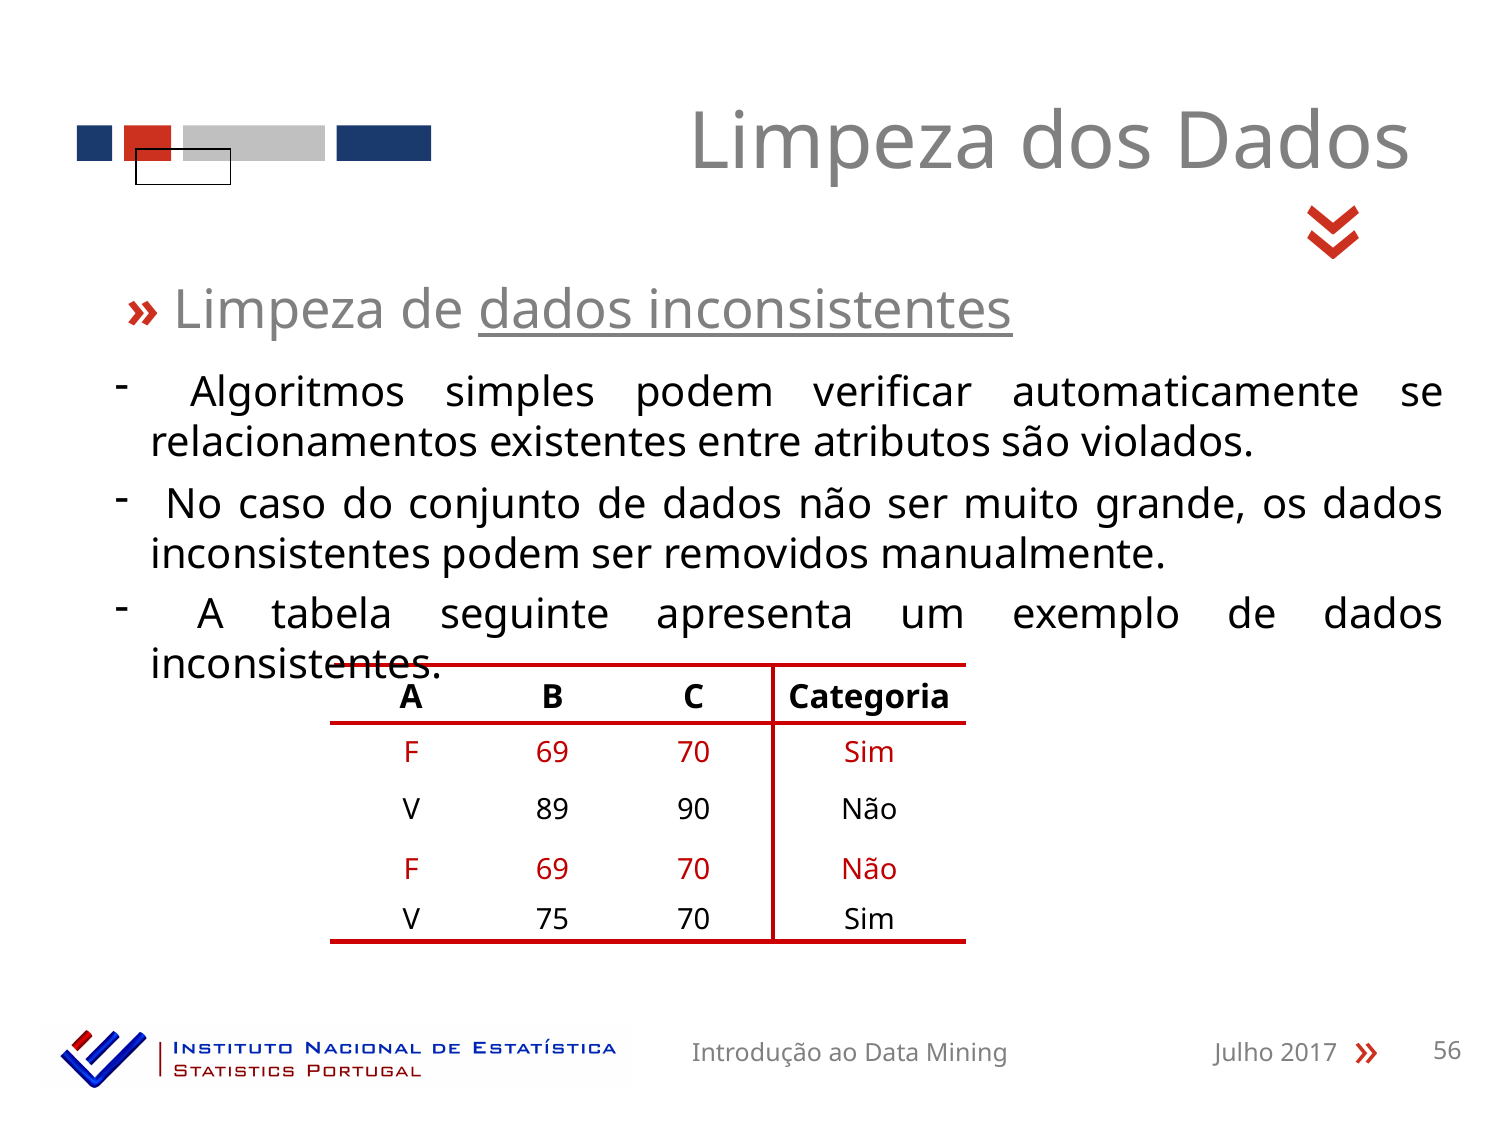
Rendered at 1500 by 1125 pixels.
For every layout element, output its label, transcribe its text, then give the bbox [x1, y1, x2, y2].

picture [41, 1023, 620, 1093]
table_cell 75 [490, 890, 615, 939]
table_header C [615, 695, 771, 721]
table_cell 69 [490, 725, 615, 781]
text_box » Limpeza de dados inconsistentes [111, 267, 1376, 347]
table_cell 70 [615, 725, 771, 781]
slide_number Julho 2017 [1081, 1009, 1353, 1093]
table_cell V [334, 890, 490, 939]
text_box « [1234, 207, 1400, 280]
table_header B [490, 695, 615, 721]
footer Introdução ao Data Mining [620, 1009, 1081, 1093]
table_cell Sim [775, 725, 966, 781]
table_cell Não [775, 781, 966, 840]
table_cell V [334, 781, 490, 840]
table_header A [334, 695, 490, 721]
table_cell F [334, 840, 490, 890]
text_box Limpeza dos Dados [454, 66, 1447, 207]
table_cell 90 [615, 781, 771, 840]
table_cell 70 [615, 840, 771, 890]
table_cell F [334, 725, 490, 781]
slide_number 56 [1358, 1009, 1477, 1093]
table_cell Não [775, 840, 966, 890]
table_cell 89 [490, 781, 615, 840]
text_box Algoritmos simples podem verificar automaticamente se relacionamentos existentes entre atributos são violados. No caso do conjunto de dados não ser muito grande, os dados inconsistentes podem ser removidos manualmente. [100, 357, 1459, 579]
table_cell 70 [615, 890, 771, 939]
table_cell Sim [775, 890, 966, 939]
table_cell 69 [490, 840, 615, 890]
text_box A tabela seguinte apresenta um exemplo de dados inconsistentes. [100, 579, 1459, 695]
table_header Categoria [775, 695, 966, 721]
text_box « [1316, 1023, 1394, 1099]
